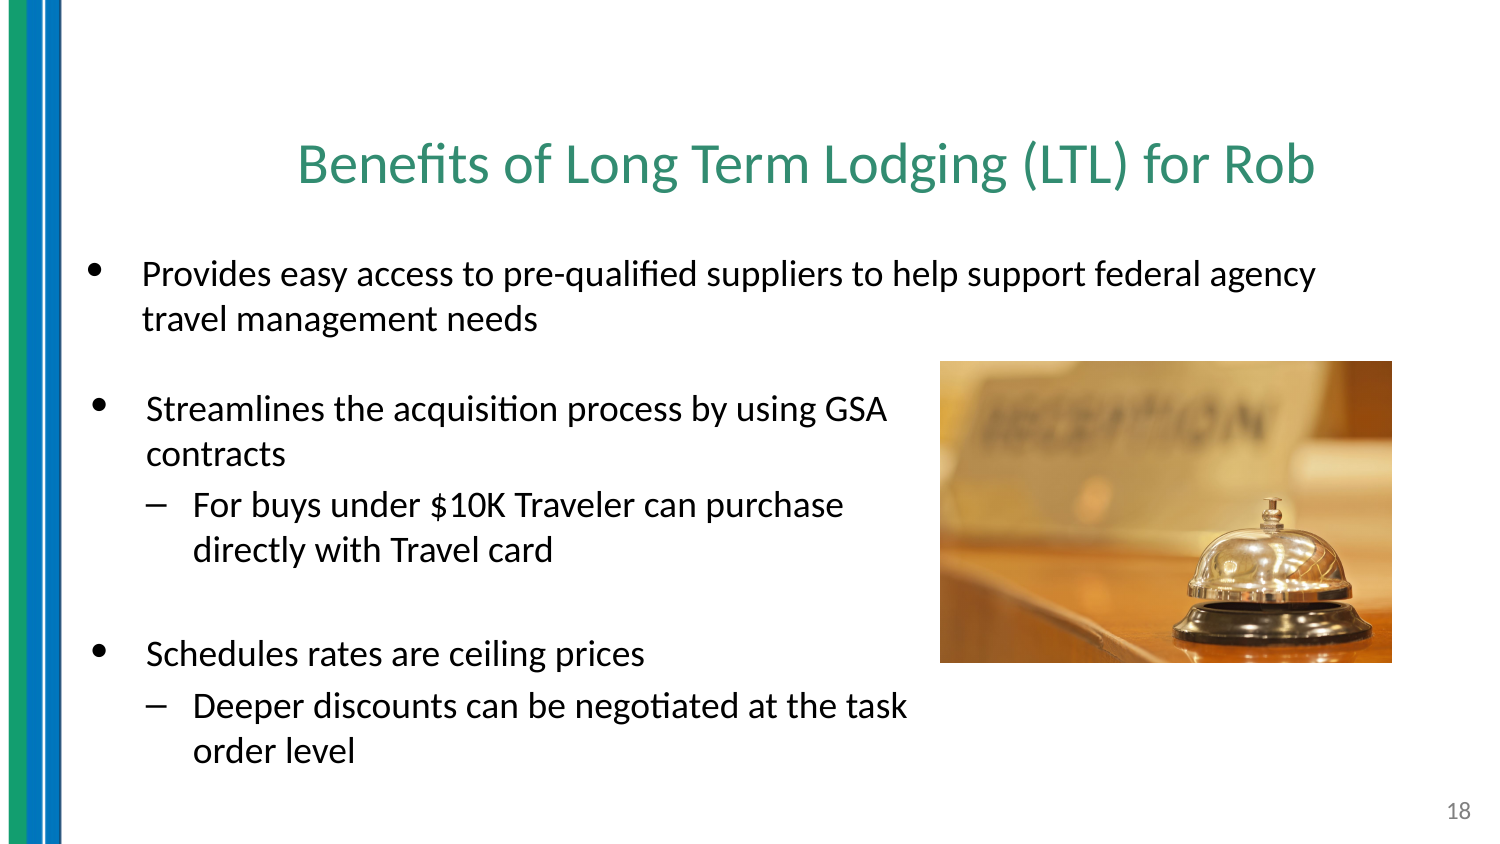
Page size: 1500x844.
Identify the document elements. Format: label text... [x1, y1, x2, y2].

picture [0, 0, 26, 844]
title Benefits of Long Term Lodging (LTL) for Rob [169, 103, 1445, 217]
text_box Streamlines the acquisition process by using GSA contracts For buys under $10K Traveler can purchase directly with Travel card Schedules rates are ceiling prices Deeper discounts can be negotiated at the task order level [74, 376, 975, 824]
text_box Provides easy access to pre-qualified suppliers to help support federal agency travel management needs [70, 241, 1407, 362]
picture [29, 0, 1500, 844]
